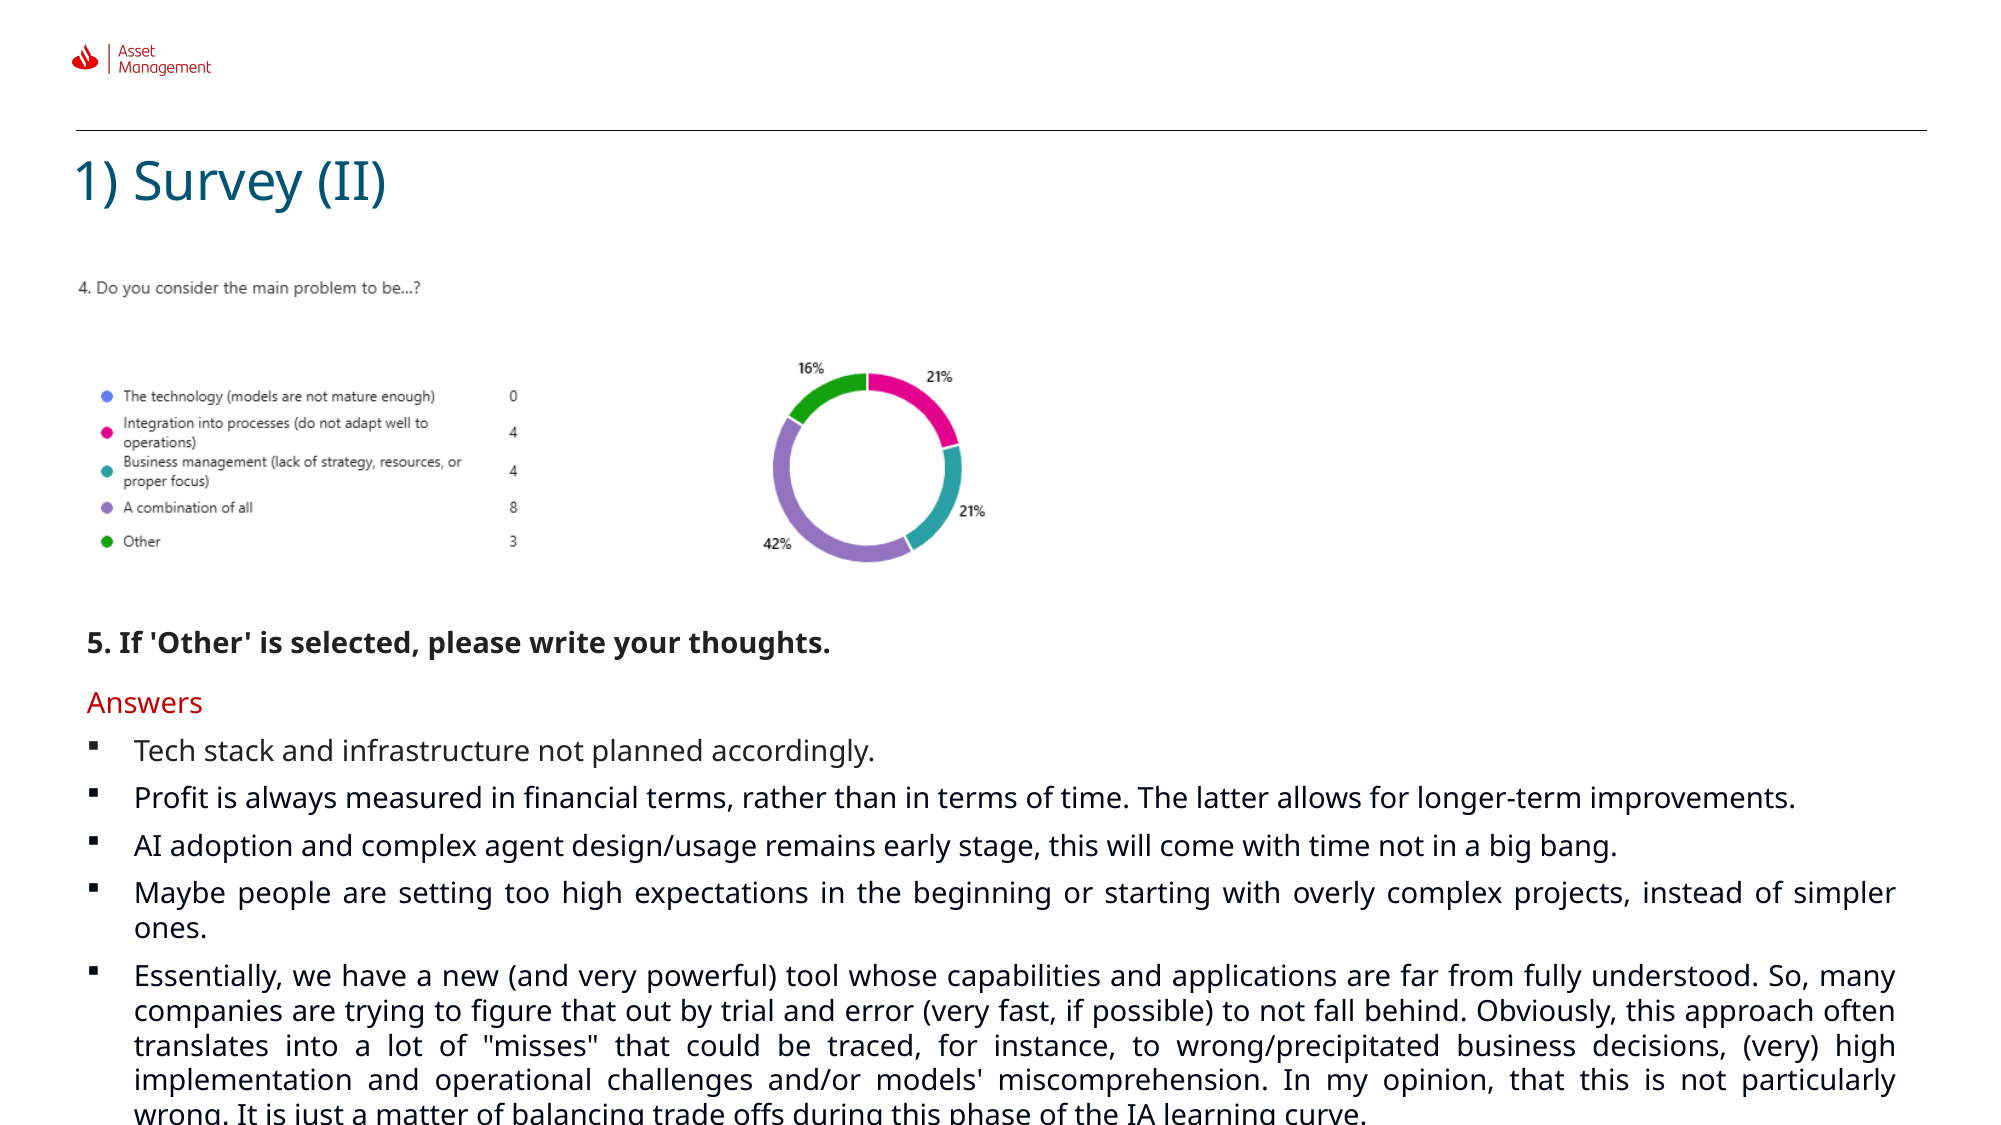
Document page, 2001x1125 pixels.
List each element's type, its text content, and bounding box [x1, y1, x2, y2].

text_box 5. If 'Other' is selected, please write your thoughts. [72, 617, 1913, 668]
picture [71, 267, 988, 584]
picture [72, 44, 211, 76]
text_box Answers Tech stack and infrastructure not planned accordingly. Profit is always measured in financial terms, rather than in terms of time. The latter allows for longer-term improvements. AI adoption and complex agent design/usage remains early stage, this will come with time not in a big bang. Maybe people are setting too high expectations in the beginning or starting with overly complex projects, instead of simpler ones. Essentially, we have a new (and very powerful) tool whose capabilities and applications are far from fully understood. So, many companies are trying to figure that out by trial and error (very fast, if possible) to not fall behind. Obviously, this approach often translates into a lot of "misses" that could be traced, for instance, to wrong/precipitated business decisions, (very) high implementation and operational challenges and/or models' miscomprehension. In my opinion, that this is not particularly wrong. It is just a matter of balancing trade offs during this phase of the IA learning curve. [72, 677, 1913, 1125]
title 1) Survey (II) [72, 154, 1928, 276]
